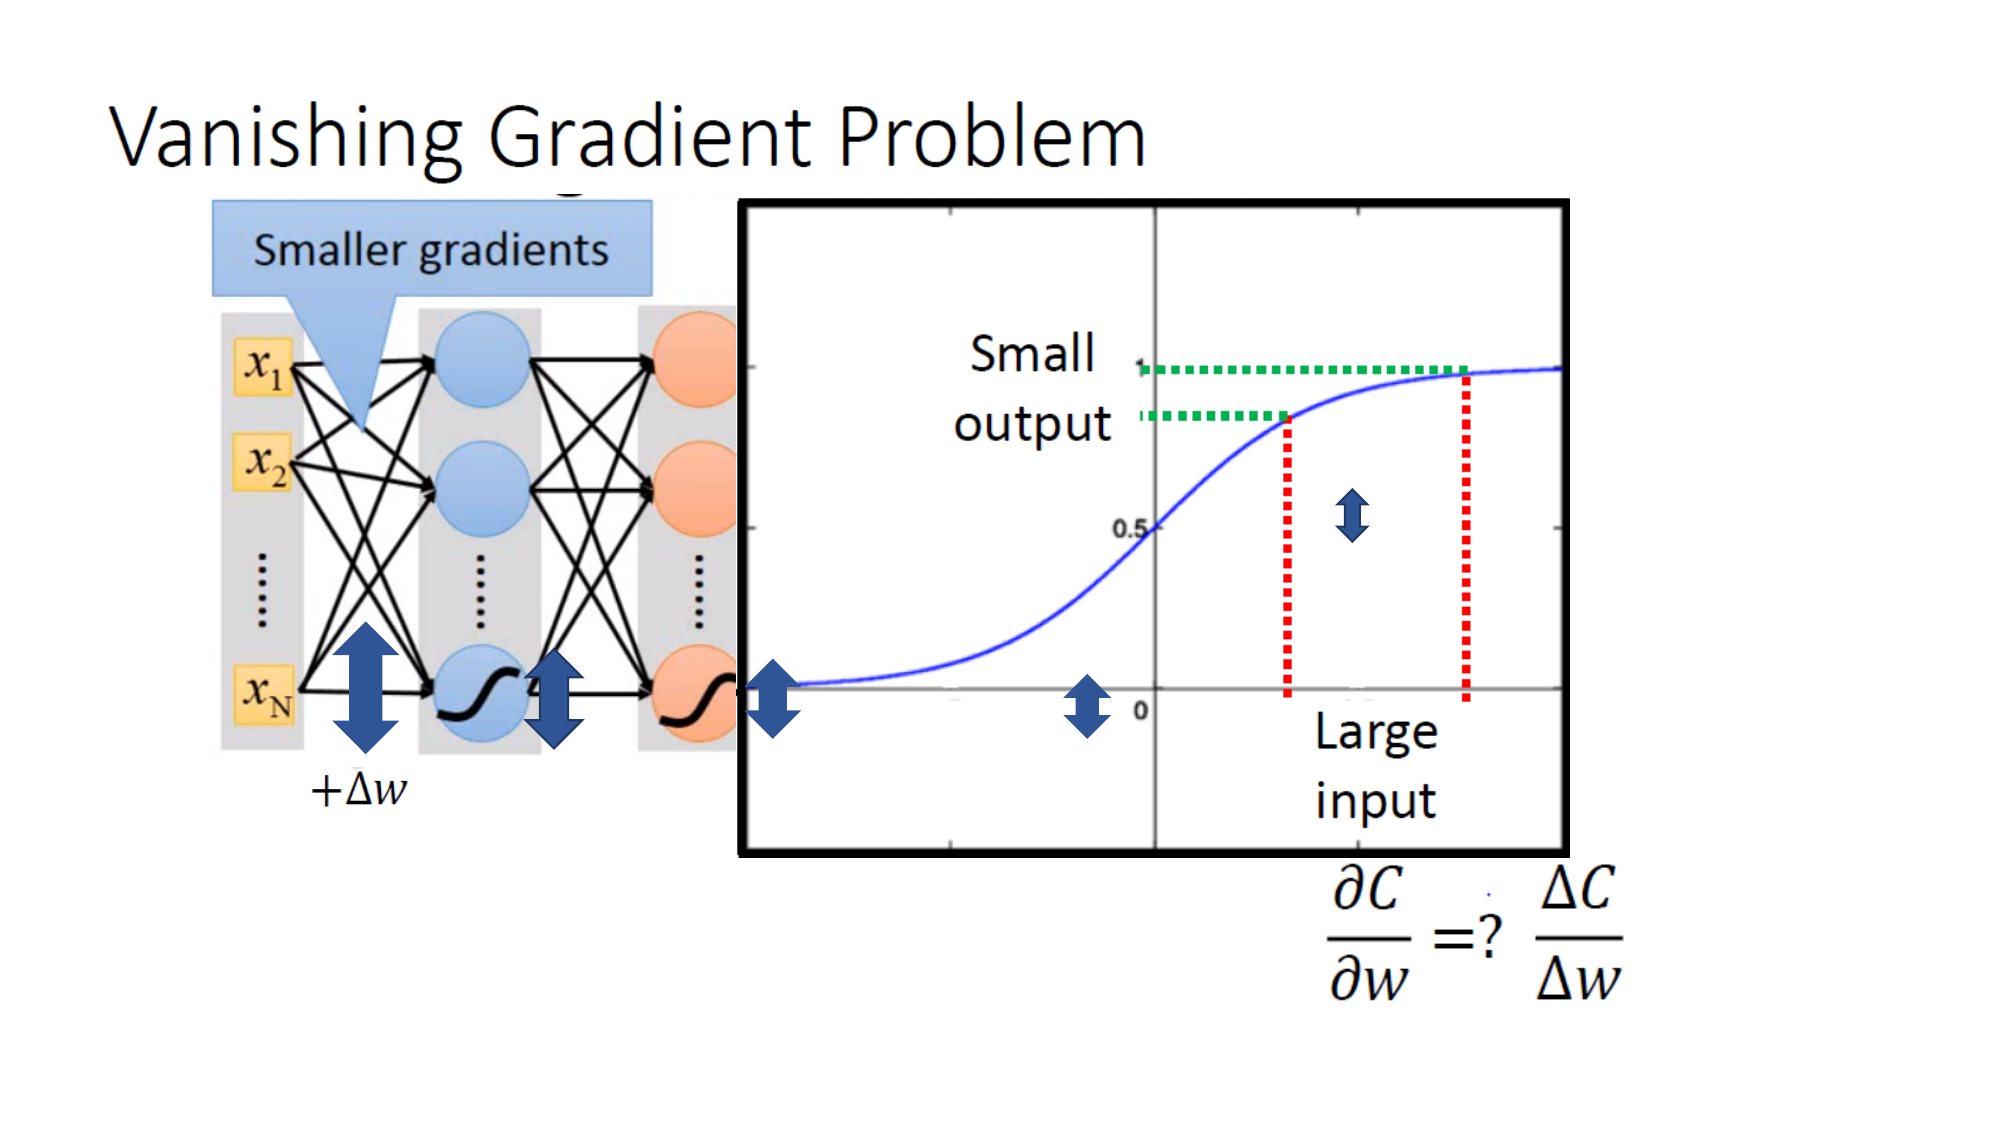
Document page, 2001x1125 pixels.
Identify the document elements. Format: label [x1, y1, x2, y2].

picture [92, 66, 1679, 1027]
